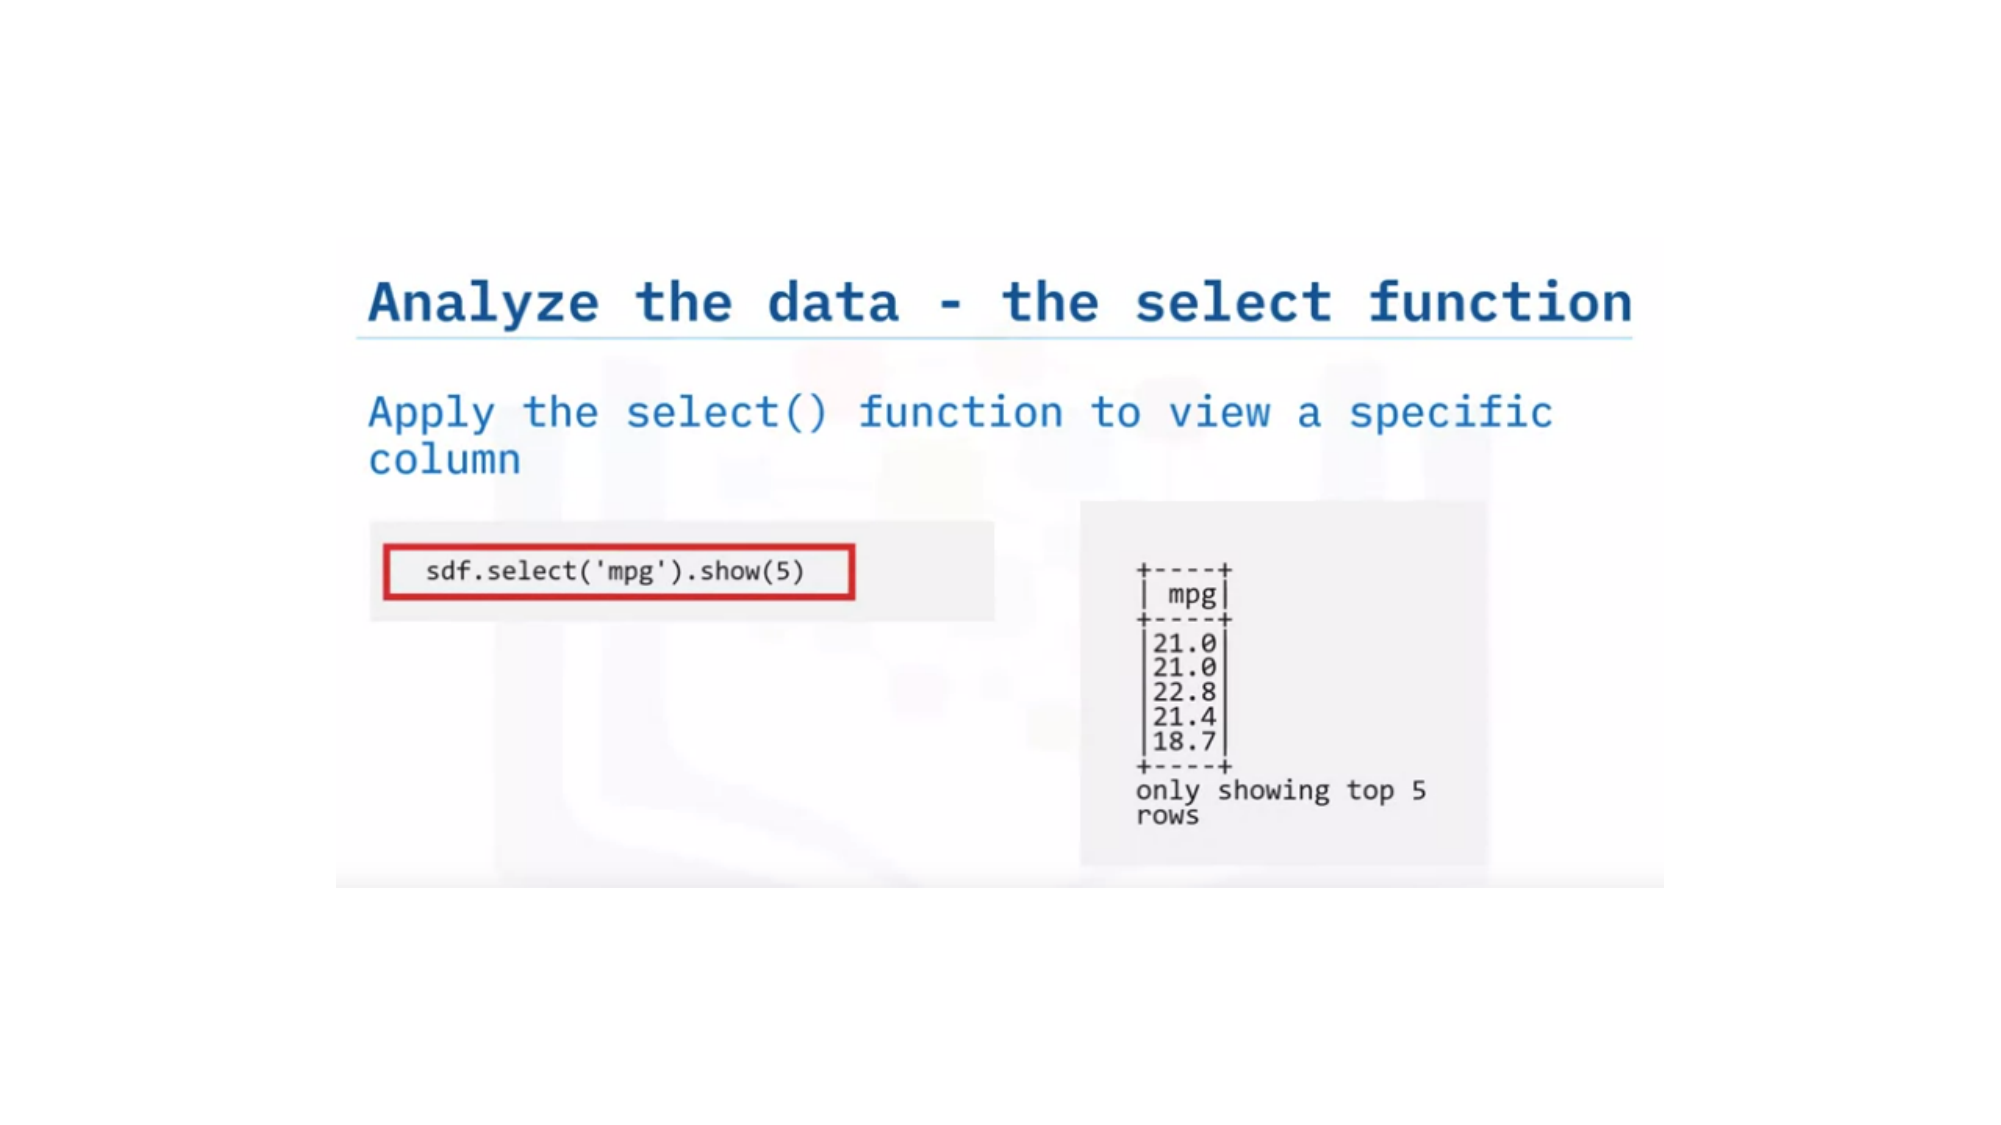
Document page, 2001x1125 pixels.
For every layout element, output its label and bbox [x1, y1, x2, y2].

picture [336, 237, 1664, 888]
